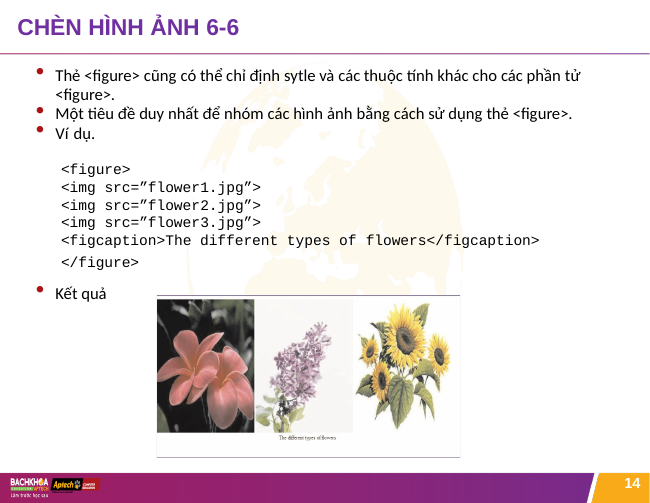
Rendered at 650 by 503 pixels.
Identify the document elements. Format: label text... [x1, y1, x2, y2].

title CHÈN HÌNH ẢNH 6-6 [16, 0, 286, 68]
text_box [6, 0, 16, 61]
picture [0, 0, 650, 503]
text_box Thẻ <figure> cũng có thể chỉ định sytle và các thuộc tính khác cho các phần tử <figure>. Một tiêu đề duy nhất để nhóm các hình ảnh bằng cách sử dụng thẻ <figure>. Ví dụ. <figure> <img src=”flower1.jpg”> <img src=”flower2.jpg”> <img src=”flower3.jpg”> <figcaption>The different types of flowers</figcaption> </figure> Kết quả [34, 64, 586, 303]
slide_number 14 [617, 340, 646, 503]
text_box [286, 0, 612, 61]
text_box [156, 295, 461, 458]
